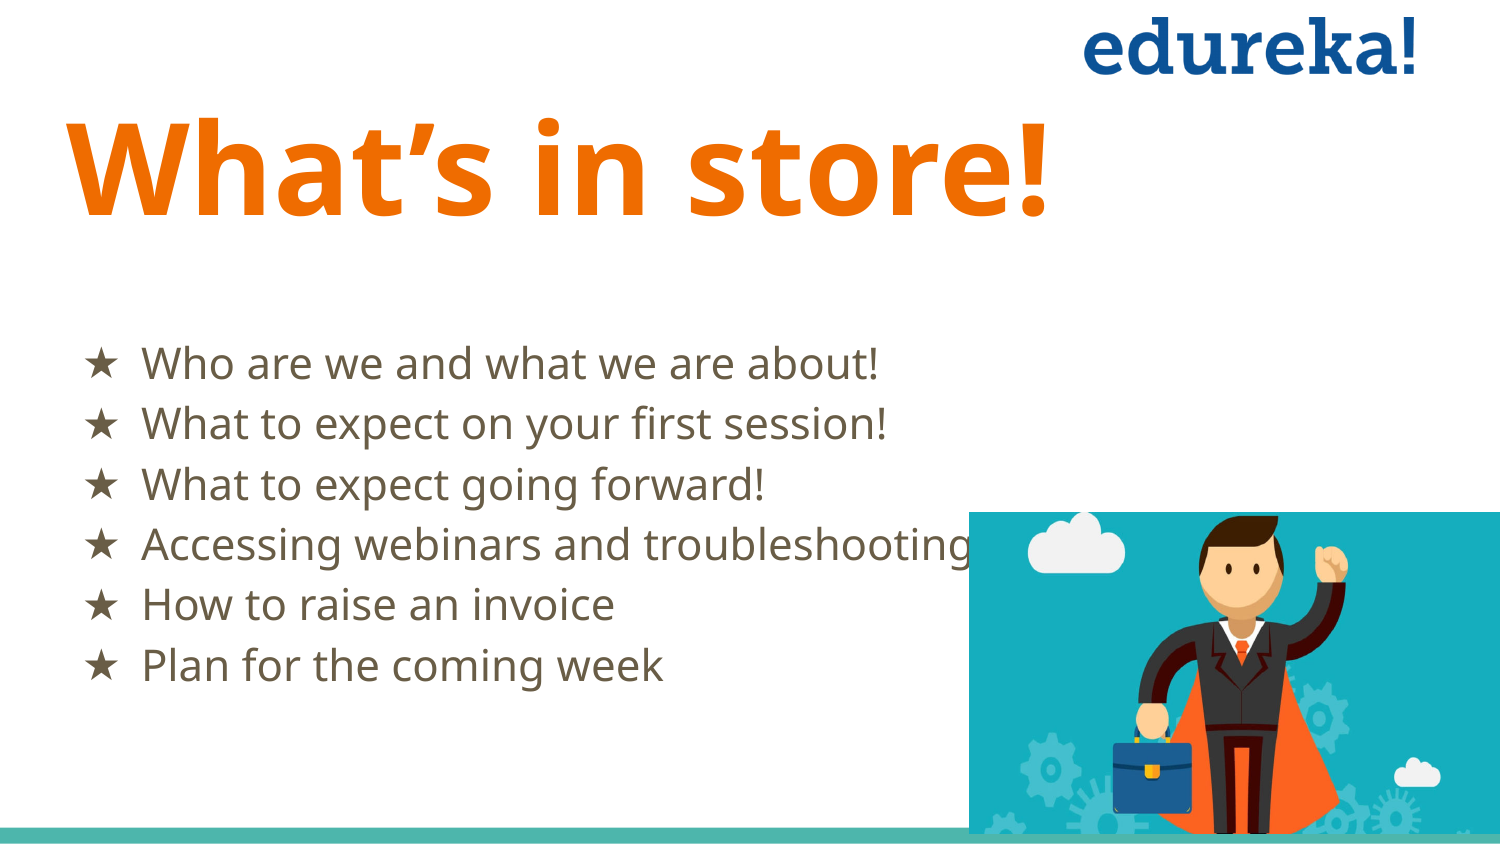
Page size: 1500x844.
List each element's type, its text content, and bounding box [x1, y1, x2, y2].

picture [1084, 17, 1414, 75]
title What’s in store! [51, 72, 1449, 189]
picture [969, 512, 1500, 834]
list Who are we and what we are about! What to expect on your first session! What to expect going forward! Accessing webinars and troubleshooting How to raise an invoice Plan for the coming week [51, 235, 1449, 777]
